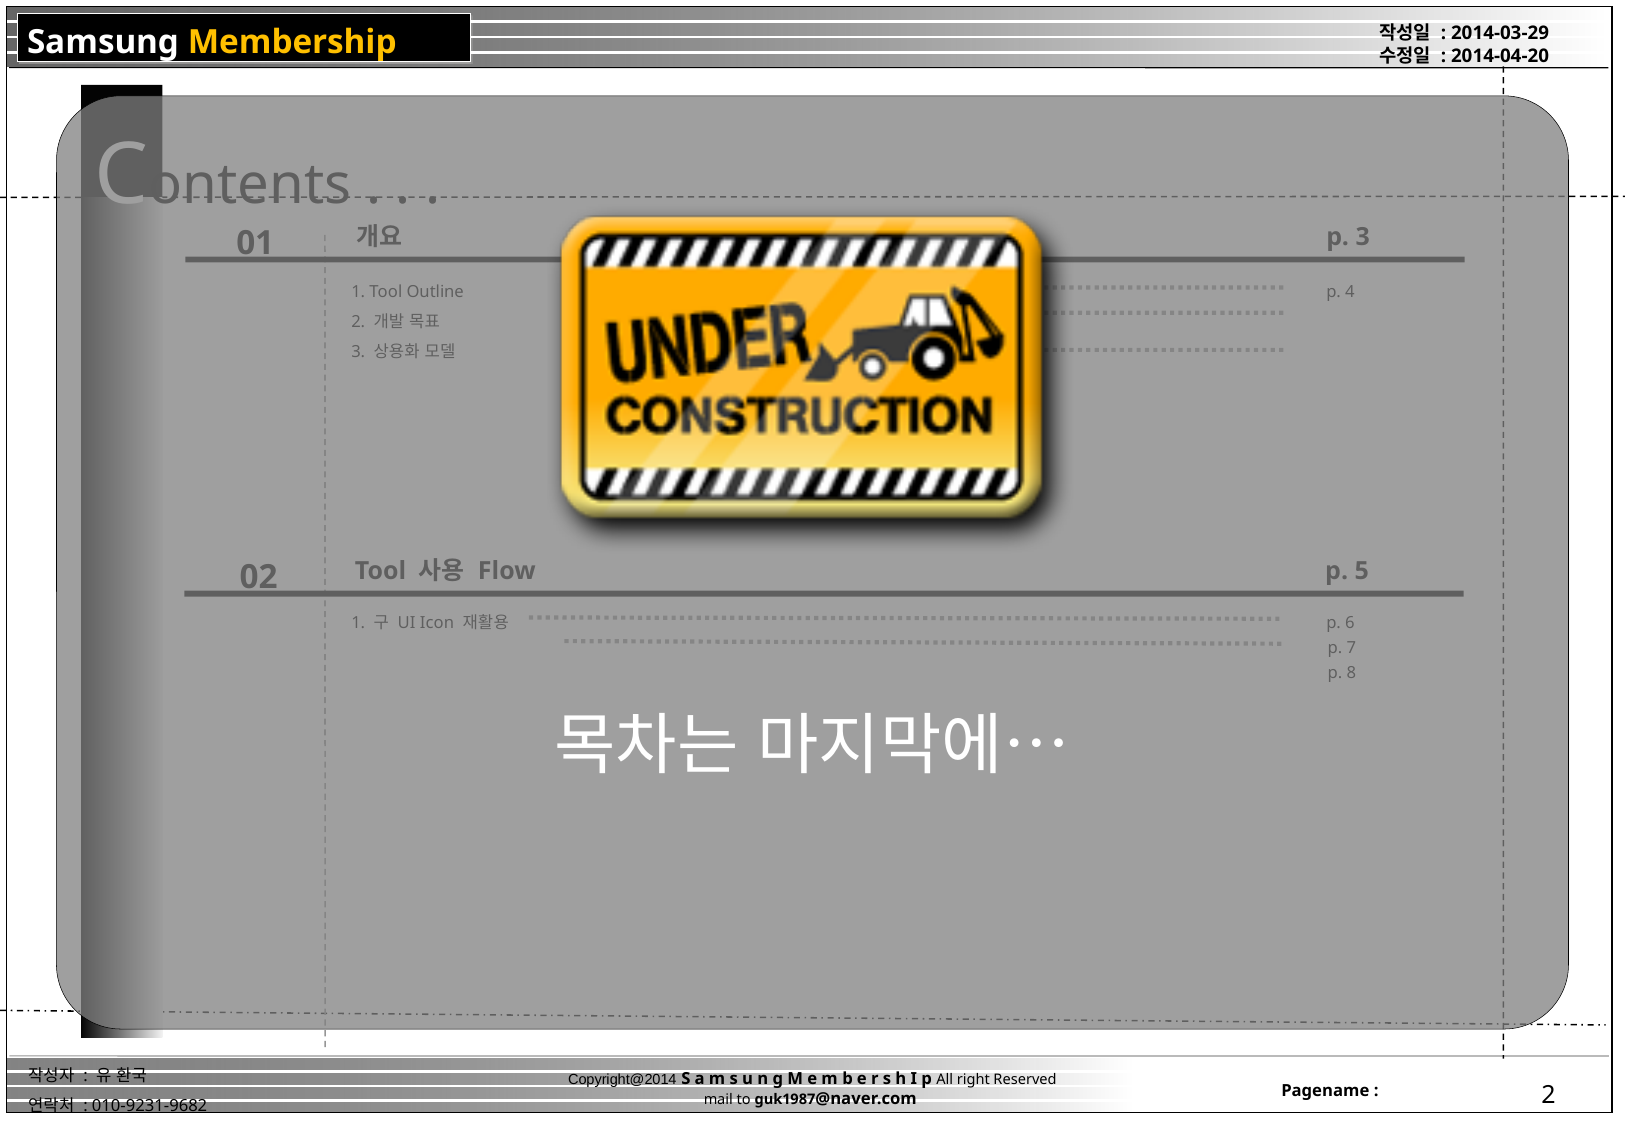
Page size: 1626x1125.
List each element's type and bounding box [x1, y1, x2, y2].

text_box [56, 95, 1569, 1030]
text_box [81, 84, 163, 94]
